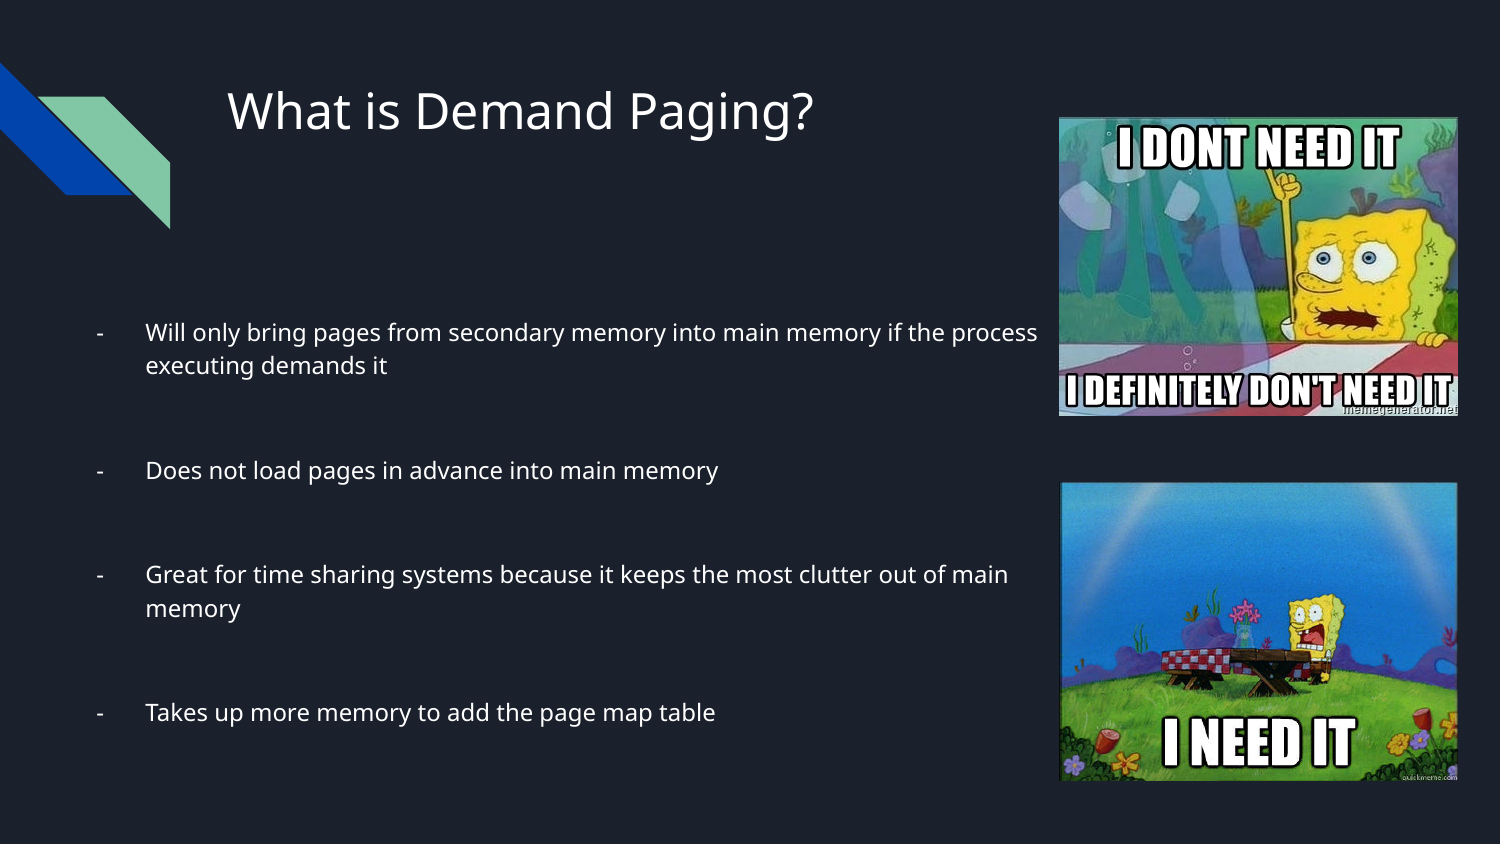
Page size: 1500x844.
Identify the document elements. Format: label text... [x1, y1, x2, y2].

title What is Demand Paging? [212, 64, 1368, 215]
picture [1059, 117, 1458, 416]
list Will only bring pages from secondary memory into main memory if the process executing demands it Does not load pages in advance into main memory Great for time sharing systems because it keeps the most clutter out of main memory Takes up more memory to add the page map table [56, 298, 1082, 744]
picture [1059, 482, 1458, 781]
